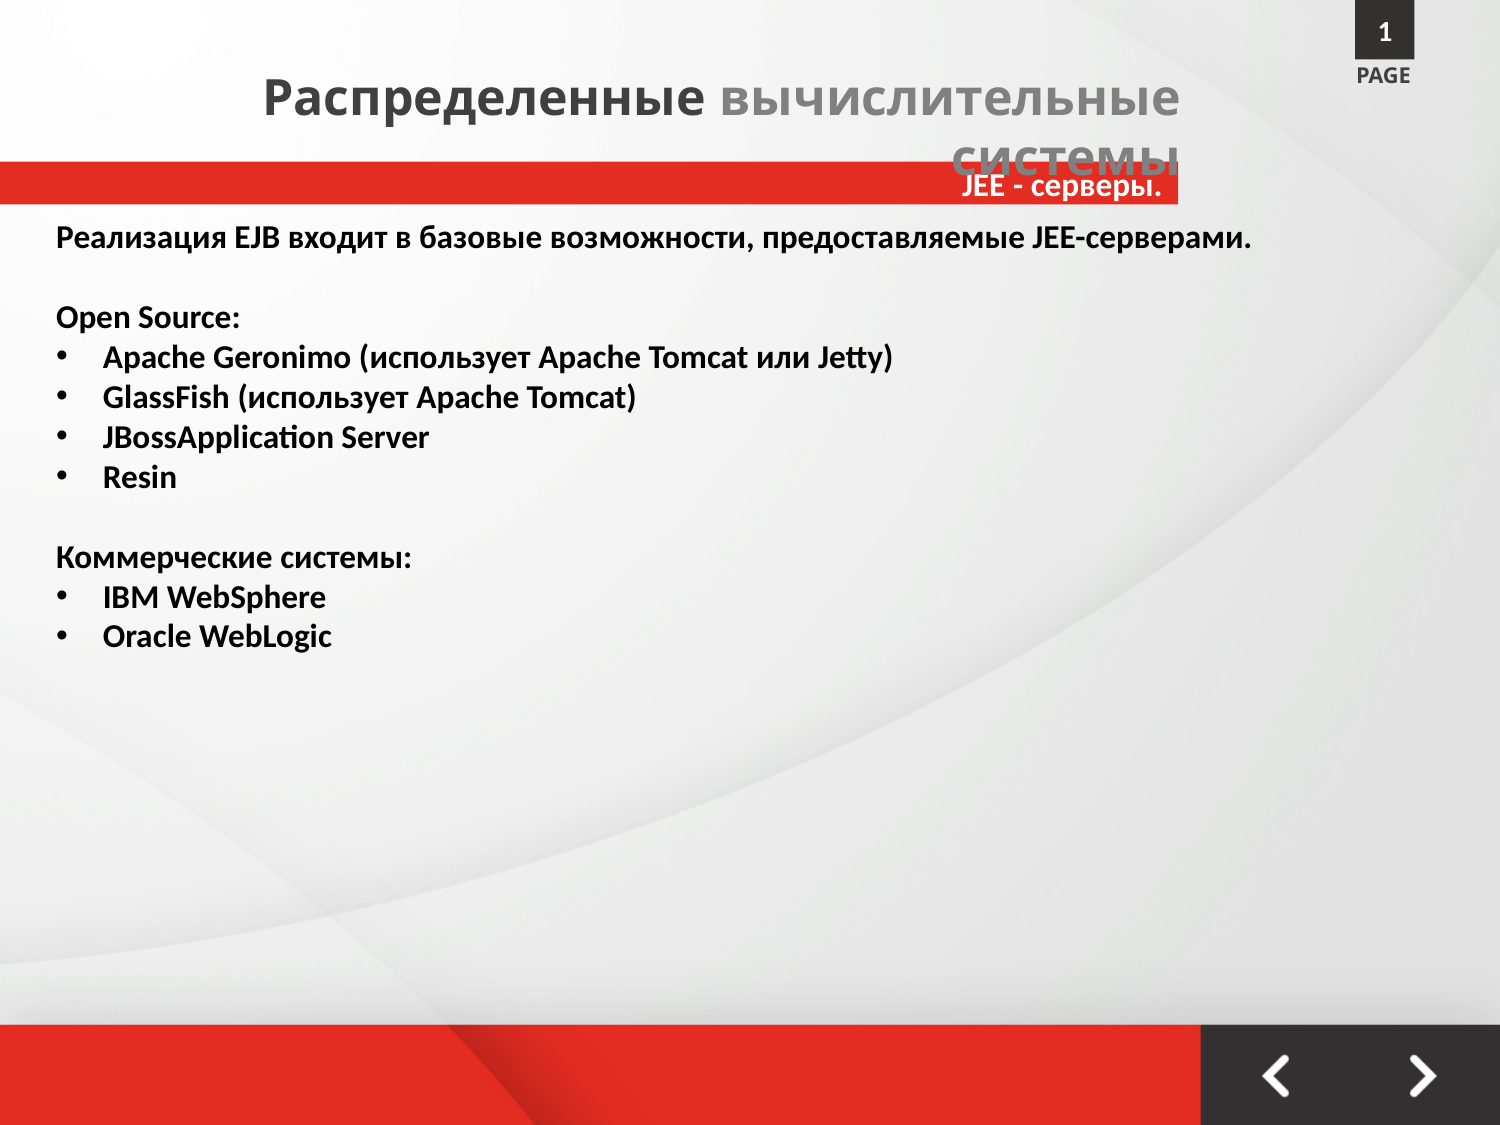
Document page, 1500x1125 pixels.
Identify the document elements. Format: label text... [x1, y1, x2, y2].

subtitle JEE - серверы. [0, 161, 1179, 205]
text_box PAGE [1341, 54, 1426, 96]
text_box 1 [1353, 0, 1417, 61]
picture [0, 0, 1500, 1125]
text_box Распределенные вычислительные системы [22, 57, 1196, 193]
text_box Реализация EJB входит в базовые возможности, предоставляемые JEE-серверами. Open Source: Apache Geronimo (использует Apache Tomcat или Jetty) GlassFish (использует Apache Tomcat) JBossApplication Server Resin Коммерческие системы: IBM WebSphere Oracle WebLogic [41, 208, 1474, 742]
